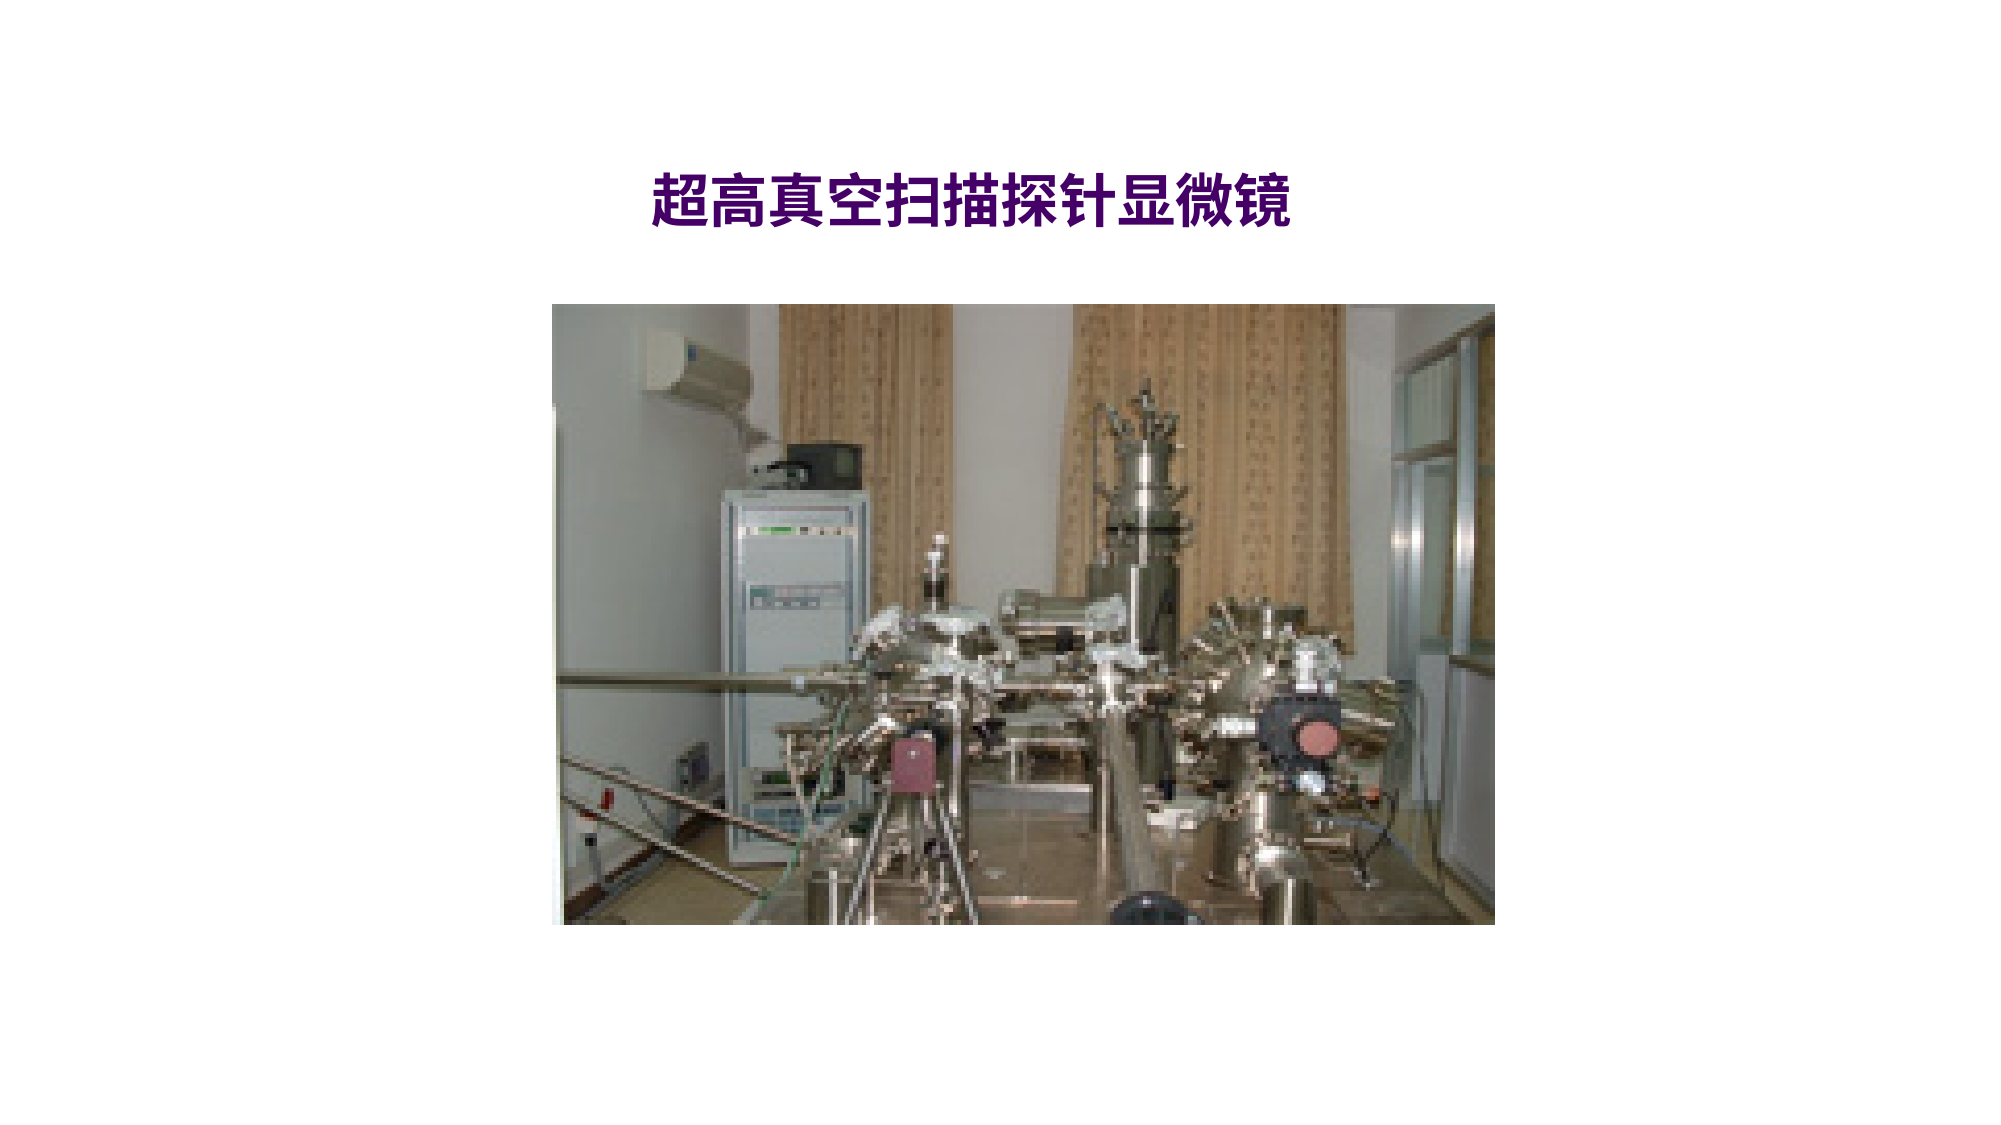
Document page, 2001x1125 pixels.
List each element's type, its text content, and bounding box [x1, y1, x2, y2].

picture [552, 304, 1495, 925]
text_box 超高真空扫描探针显微镜 [636, 156, 1459, 242]
